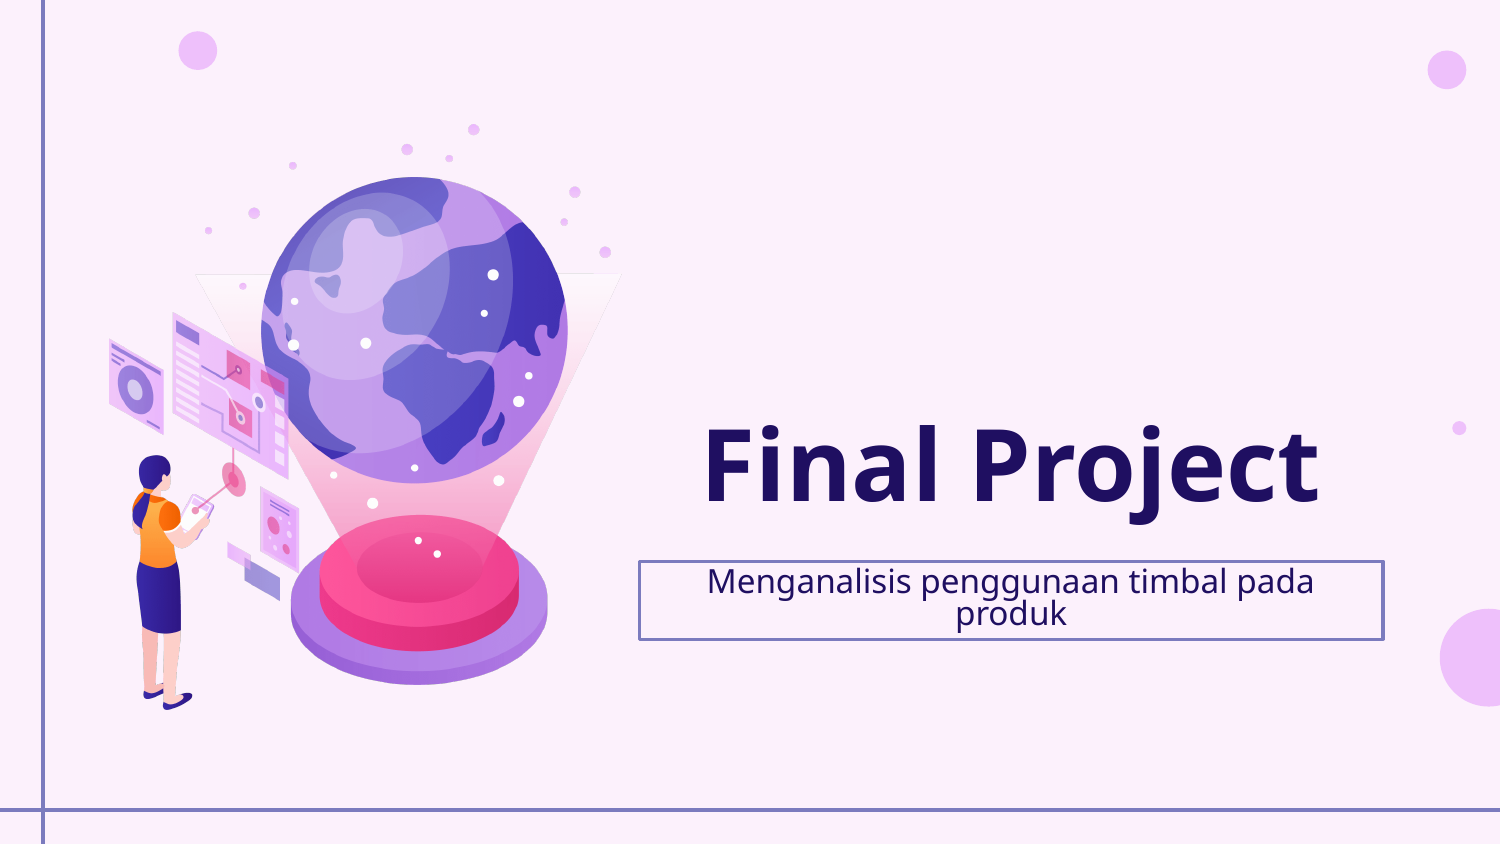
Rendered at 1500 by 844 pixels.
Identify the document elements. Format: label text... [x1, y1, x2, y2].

title Final Project [639, 204, 1383, 536]
subtitle Menganalisis penggunaan timbal pada produk [638, 560, 1385, 641]
picture [109, 123, 622, 710]
